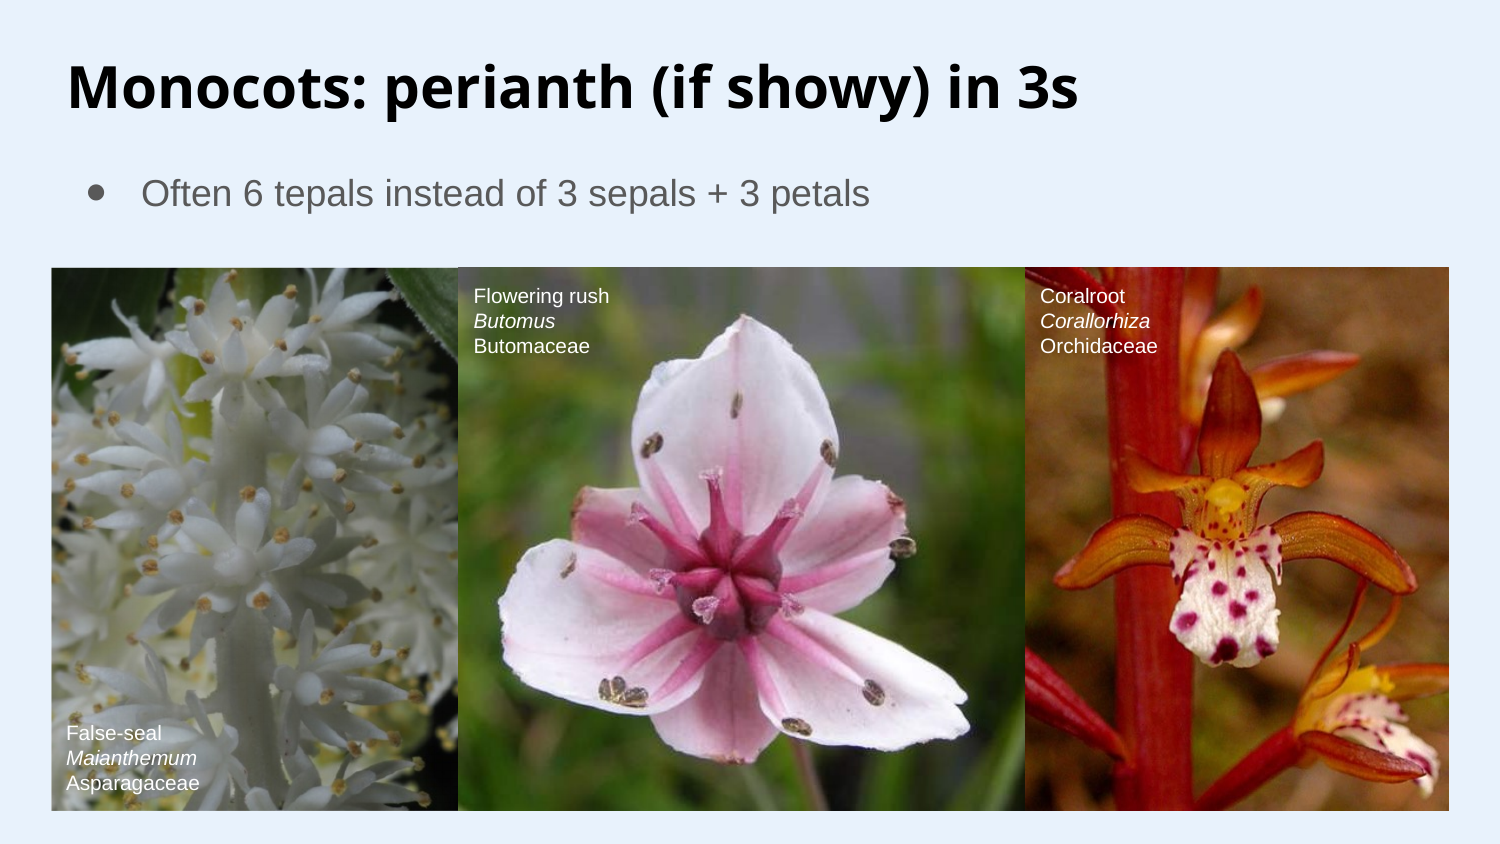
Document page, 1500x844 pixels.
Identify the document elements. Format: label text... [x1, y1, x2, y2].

picture [0, 267, 1450, 811]
text_box False-seal Maianthemum Asparagaceae [51, 751, 258, 810]
title Monocots: perianth (if showy) in 3s [51, 35, 1449, 130]
list Often 6 tepals instead of 3 sepals + 3 petals [51, 146, 1449, 267]
